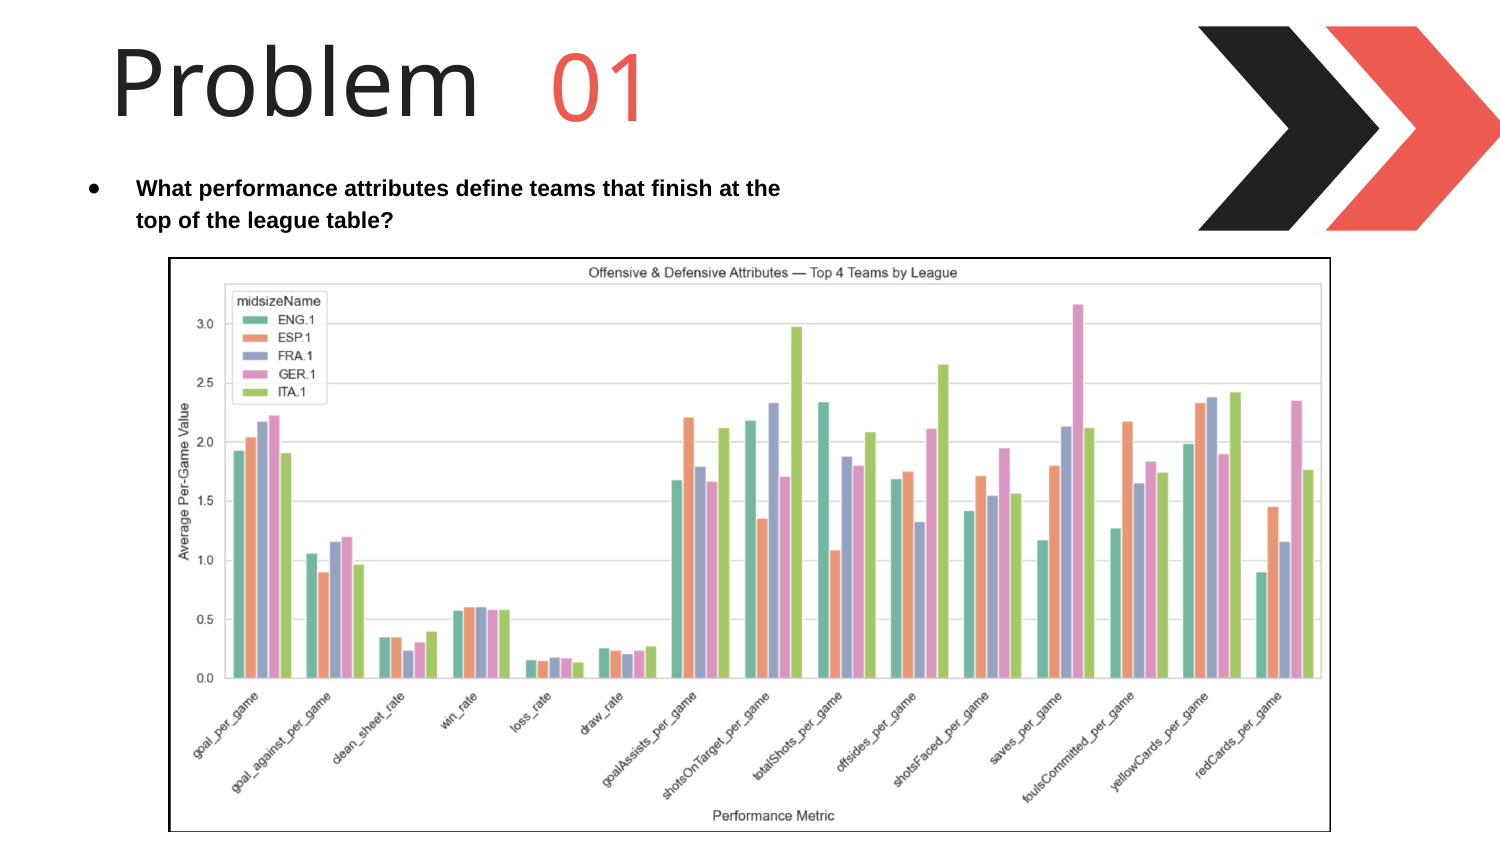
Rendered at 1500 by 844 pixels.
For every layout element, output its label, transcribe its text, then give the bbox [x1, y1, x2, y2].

subtitle What performance attributes define teams that finish at the top of the league table? [46, 145, 814, 258]
picture [168, 257, 1332, 833]
title Problem [0, 0, 741, 190]
title 01 [509, 10, 699, 155]
